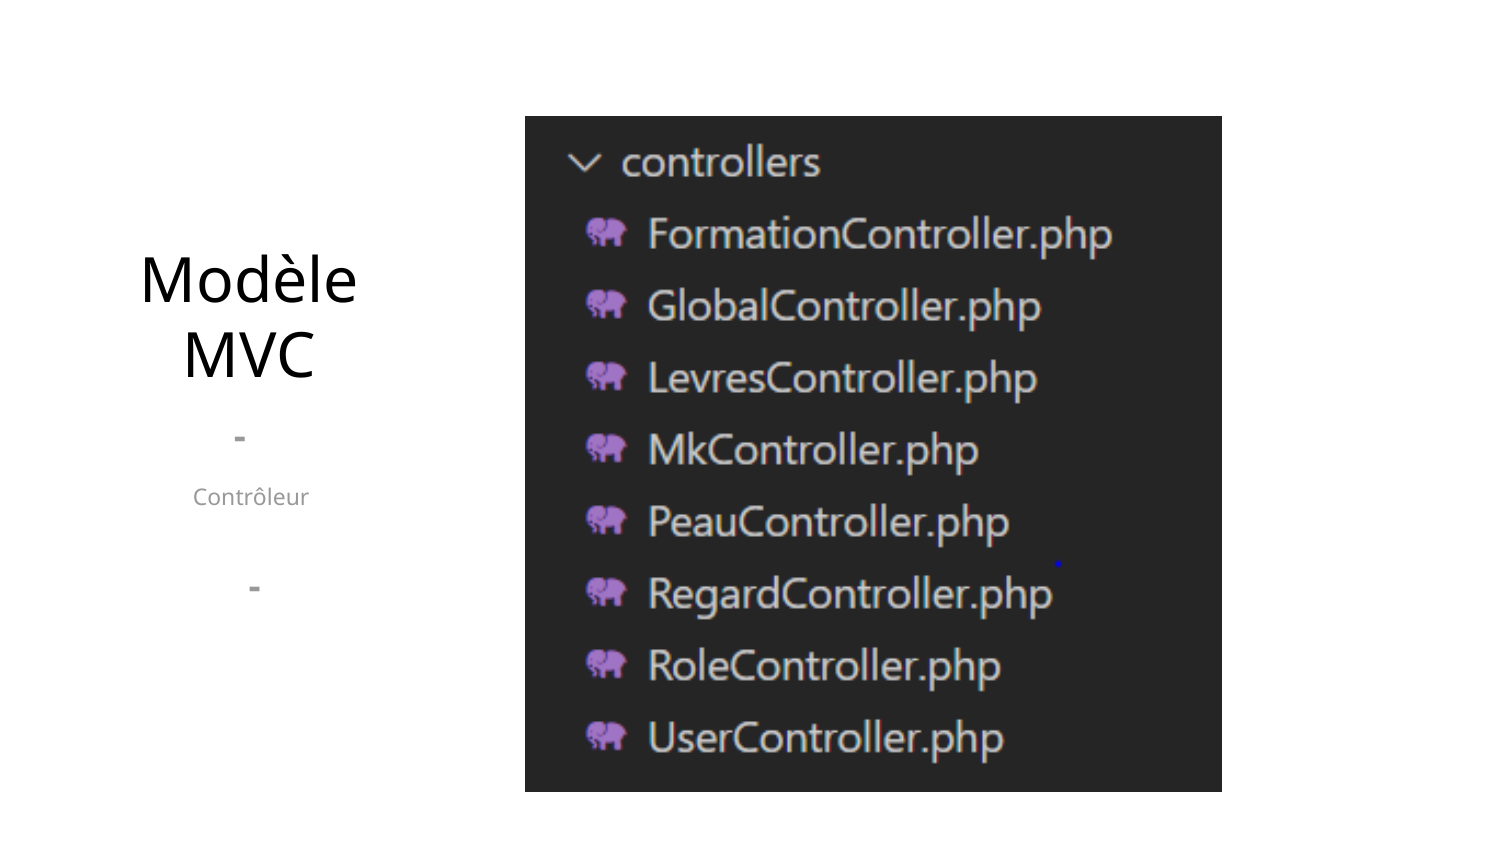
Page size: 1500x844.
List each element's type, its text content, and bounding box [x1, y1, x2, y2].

picture [524, 115, 1222, 792]
text_box Modèle MVC - Contrôleur - [78, 225, 422, 683]
